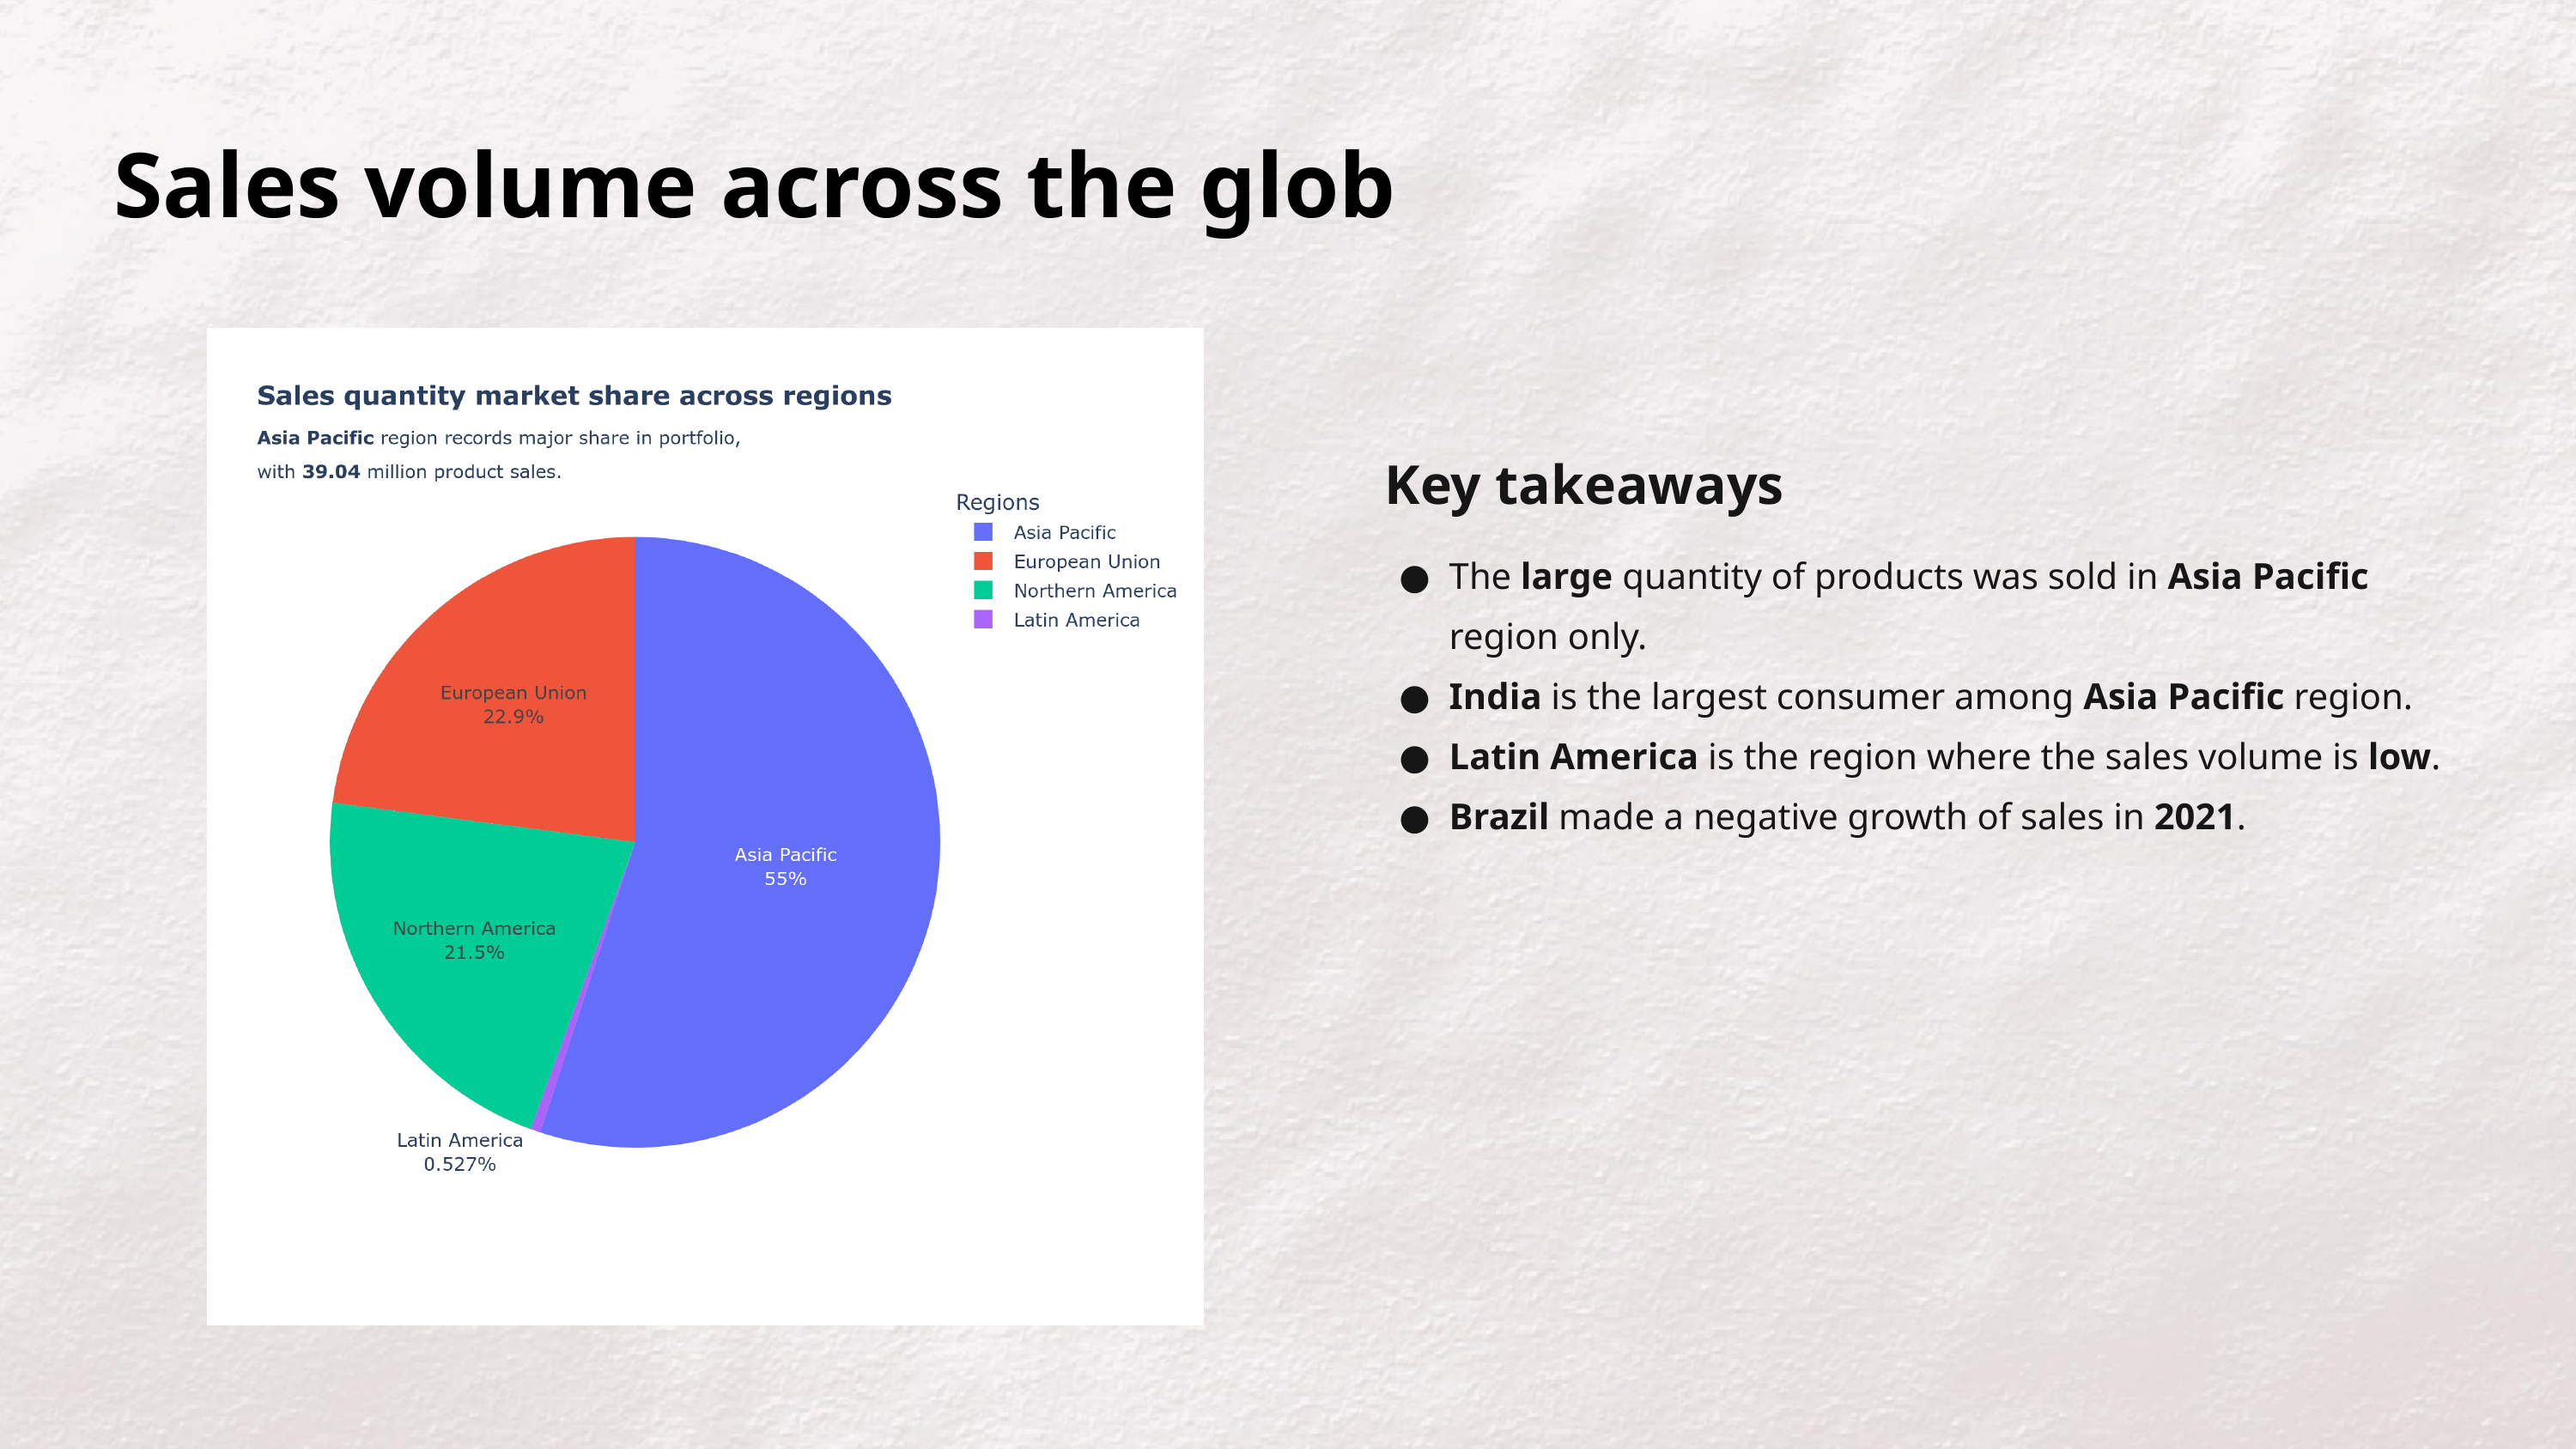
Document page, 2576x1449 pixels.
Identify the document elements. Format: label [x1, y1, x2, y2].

text_box [1384, 424, 2473, 823]
picture [0, 0, 2576, 1449]
